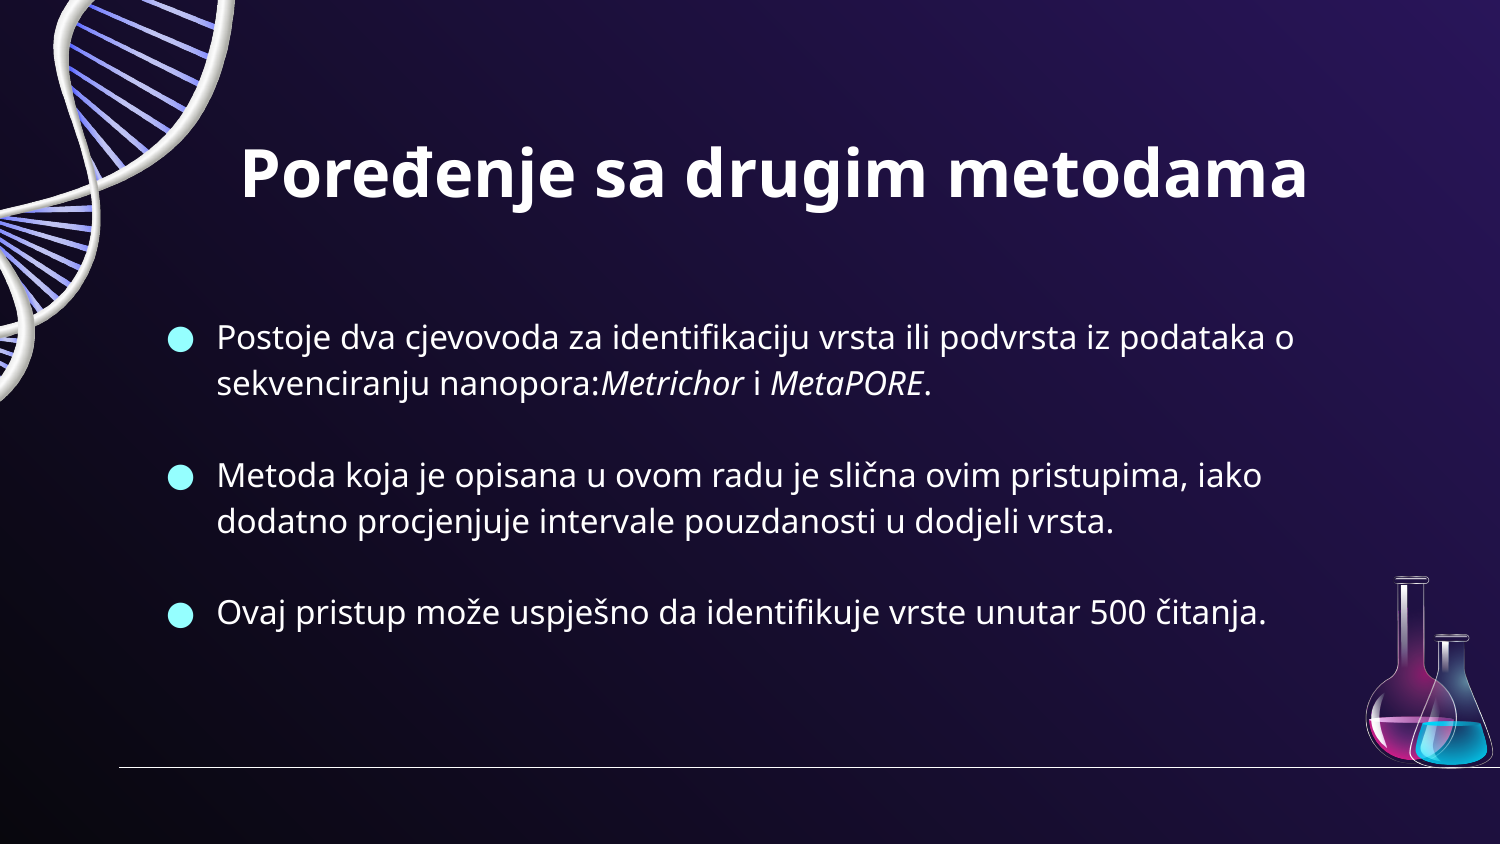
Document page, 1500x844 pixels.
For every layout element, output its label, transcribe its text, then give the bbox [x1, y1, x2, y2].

picture [1357, 564, 1500, 781]
list Postoje dva cjevovoda za identifikaciju vrsta ili podvrsta iz podataka o sekvenciranju nanopora:Metrichor i MetaPORE. Metoda koja je opisana u ovom radu je slična ovim pristupima, iako dodatno procjenjuje intervale pouzdanosti u dodjeli vrsta. Ovaj pristup može uspješno da identifikuje vrste unutar 500 čitanja. [126, 295, 1376, 741]
picture [0, 0, 277, 444]
title Poređenje sa drugim metodama [280, 89, 1364, 253]
